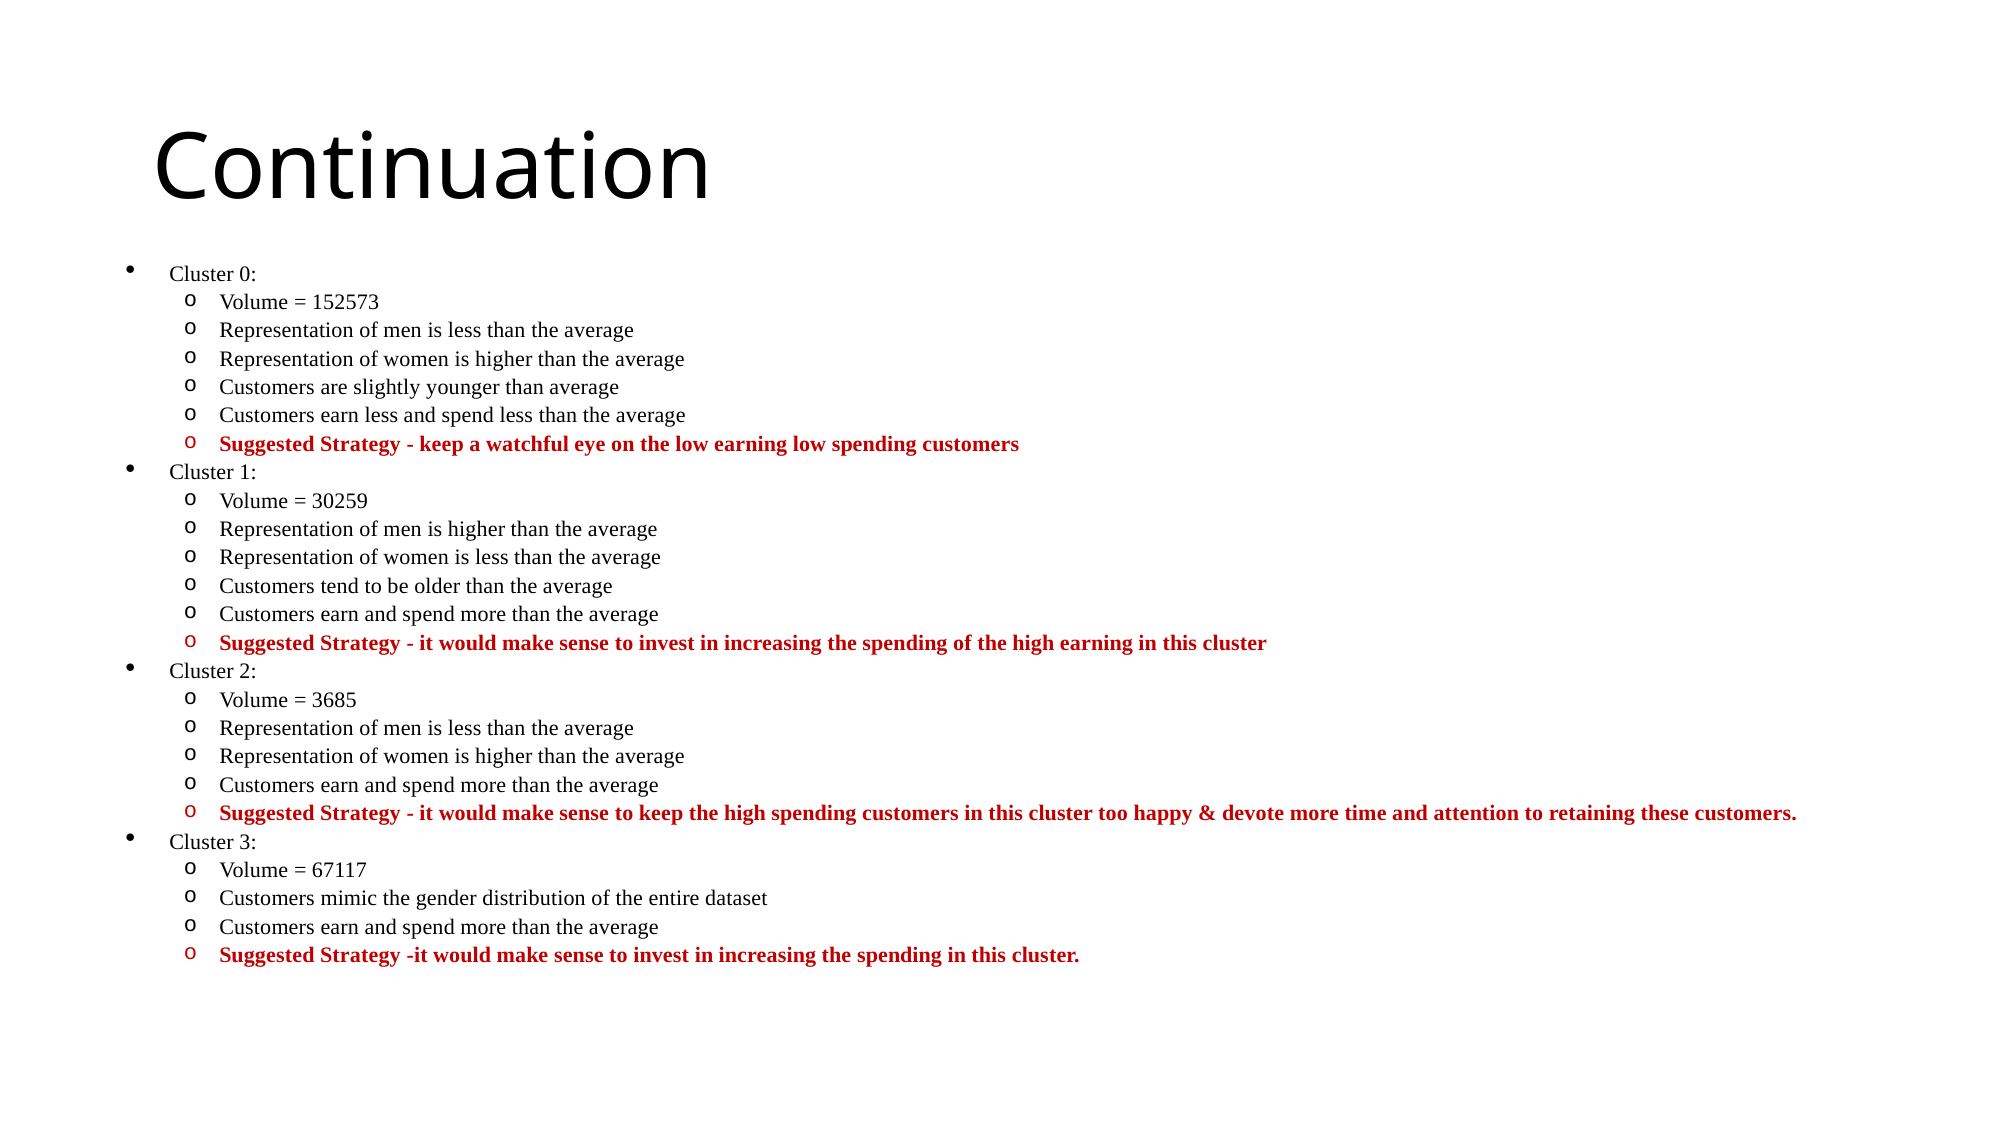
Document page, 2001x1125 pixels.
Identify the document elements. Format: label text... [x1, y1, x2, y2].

list Cluster 0: Volume = 152573 Representation of men is less than the average Representation of women is higher than the average Customers are slightly younger than average Customers earn less and spend less than the average Suggested Strategy - keep a watchful eye on the low earning low spending customers Cluster 1: Volume = 30259 Representation of men is higher than the average Representation of women is less than the average Customers tend to be older than the average Customers earn and spend more than the average Suggested Strategy - it would make sense to invest in increasing the spending of the high earning in this cluster Cluster 2: Volume = 3685 Representation of men is less than the average Representation of women is higher than the average Customers earn and spend more than the average Suggested Strategy - it would make sense to keep the high spending customers in this cluster too happy & devote more time and attention to retaining these customers. Cluster 3: Volume = 67117 Customers mimic the gender distribution of the entire dataset Customers earn and spend more than the average Suggested Strategy -it would make sense to invest in increasing the spending in this cluster. [111, 249, 1837, 1042]
title Continuation [137, 59, 1863, 278]
